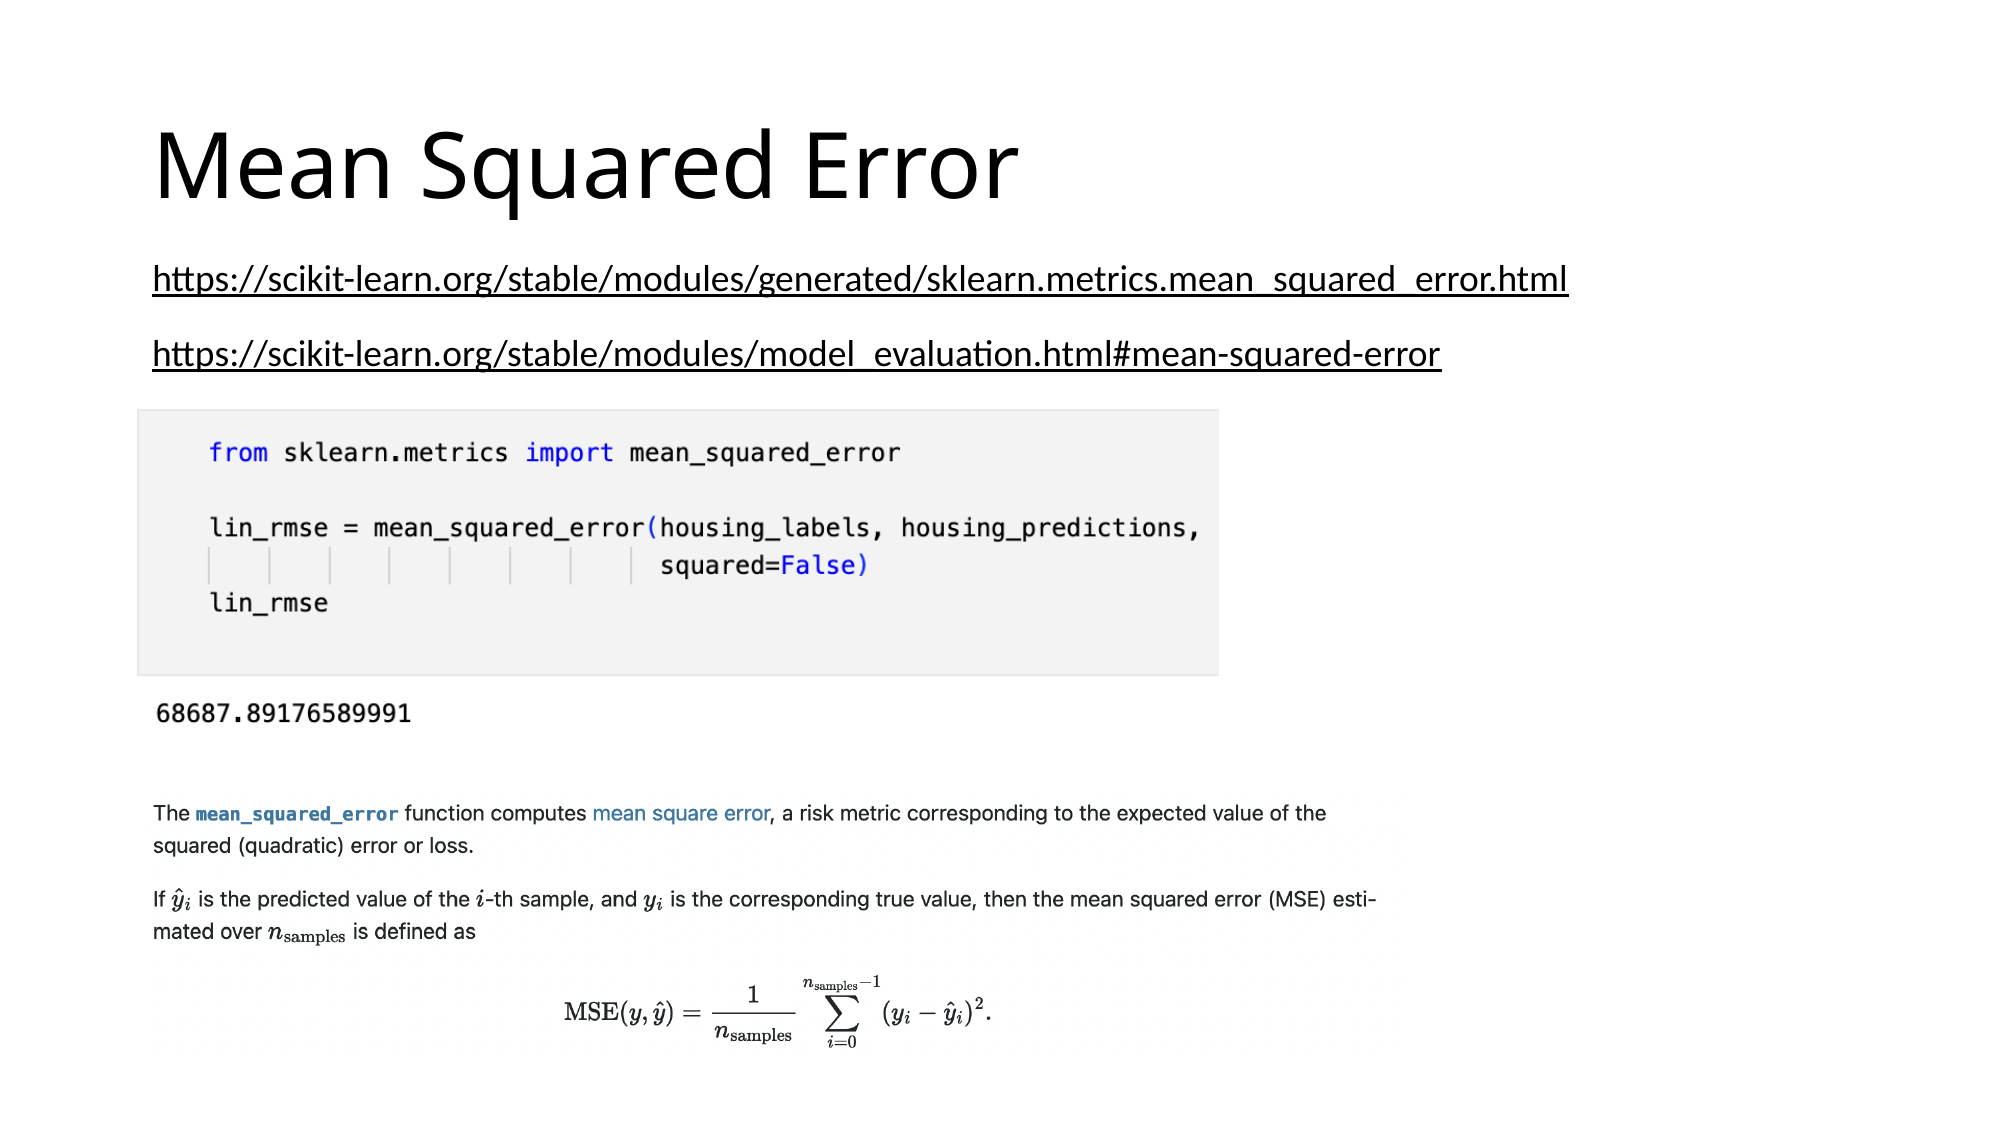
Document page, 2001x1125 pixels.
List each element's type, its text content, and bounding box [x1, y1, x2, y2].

picture [137, 788, 1413, 1066]
text_box https://scikit-learn.org/stable/modules/generated/sklearn.metrics.mean_squared_error.html [137, 246, 1768, 307]
title Mean Squared Error [137, 59, 1863, 278]
picture [137, 407, 1219, 743]
text_box https://scikit-learn.org/stable/modules/model_evaluation.html#mean-squared-error [137, 321, 1719, 382]
